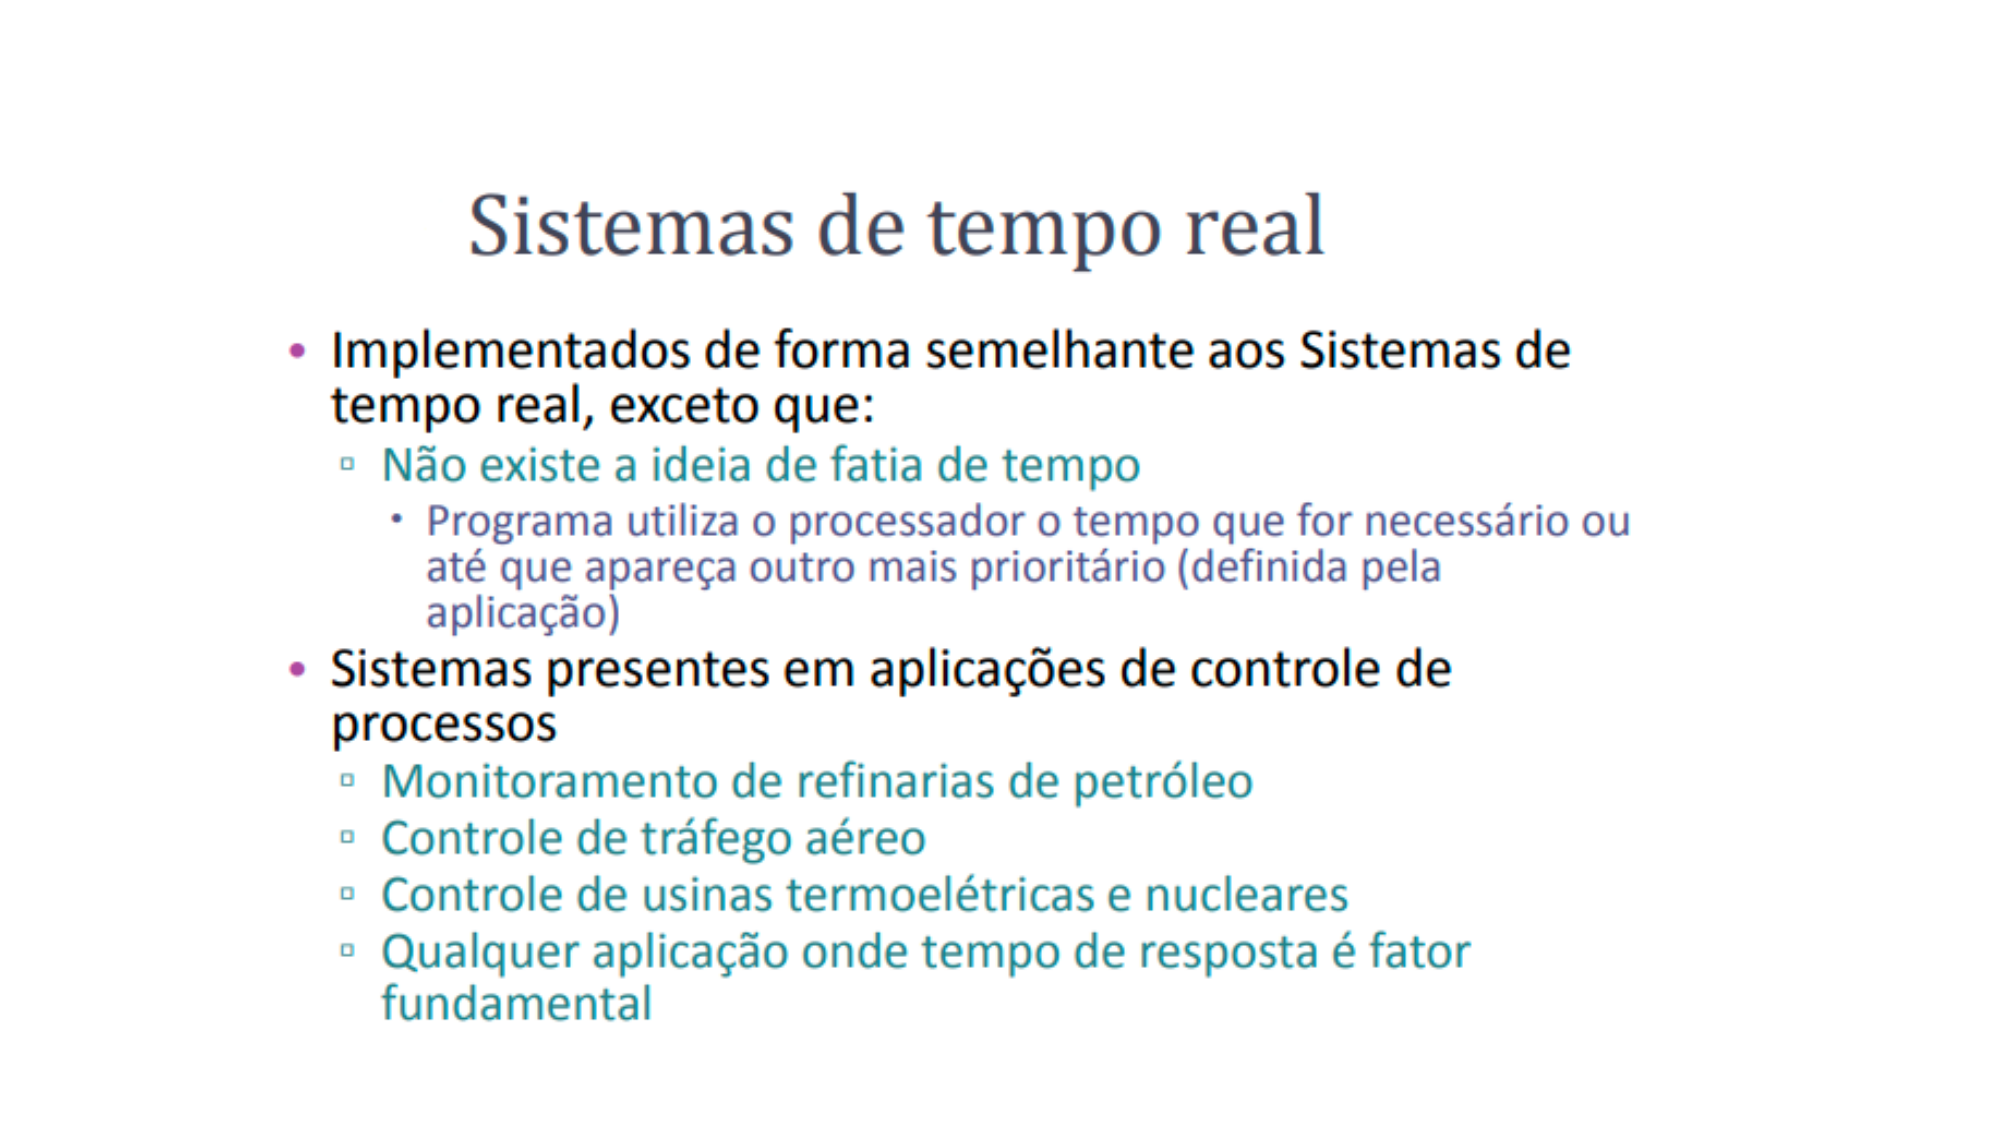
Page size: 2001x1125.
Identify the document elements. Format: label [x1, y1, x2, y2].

picture [211, 104, 1716, 1066]
